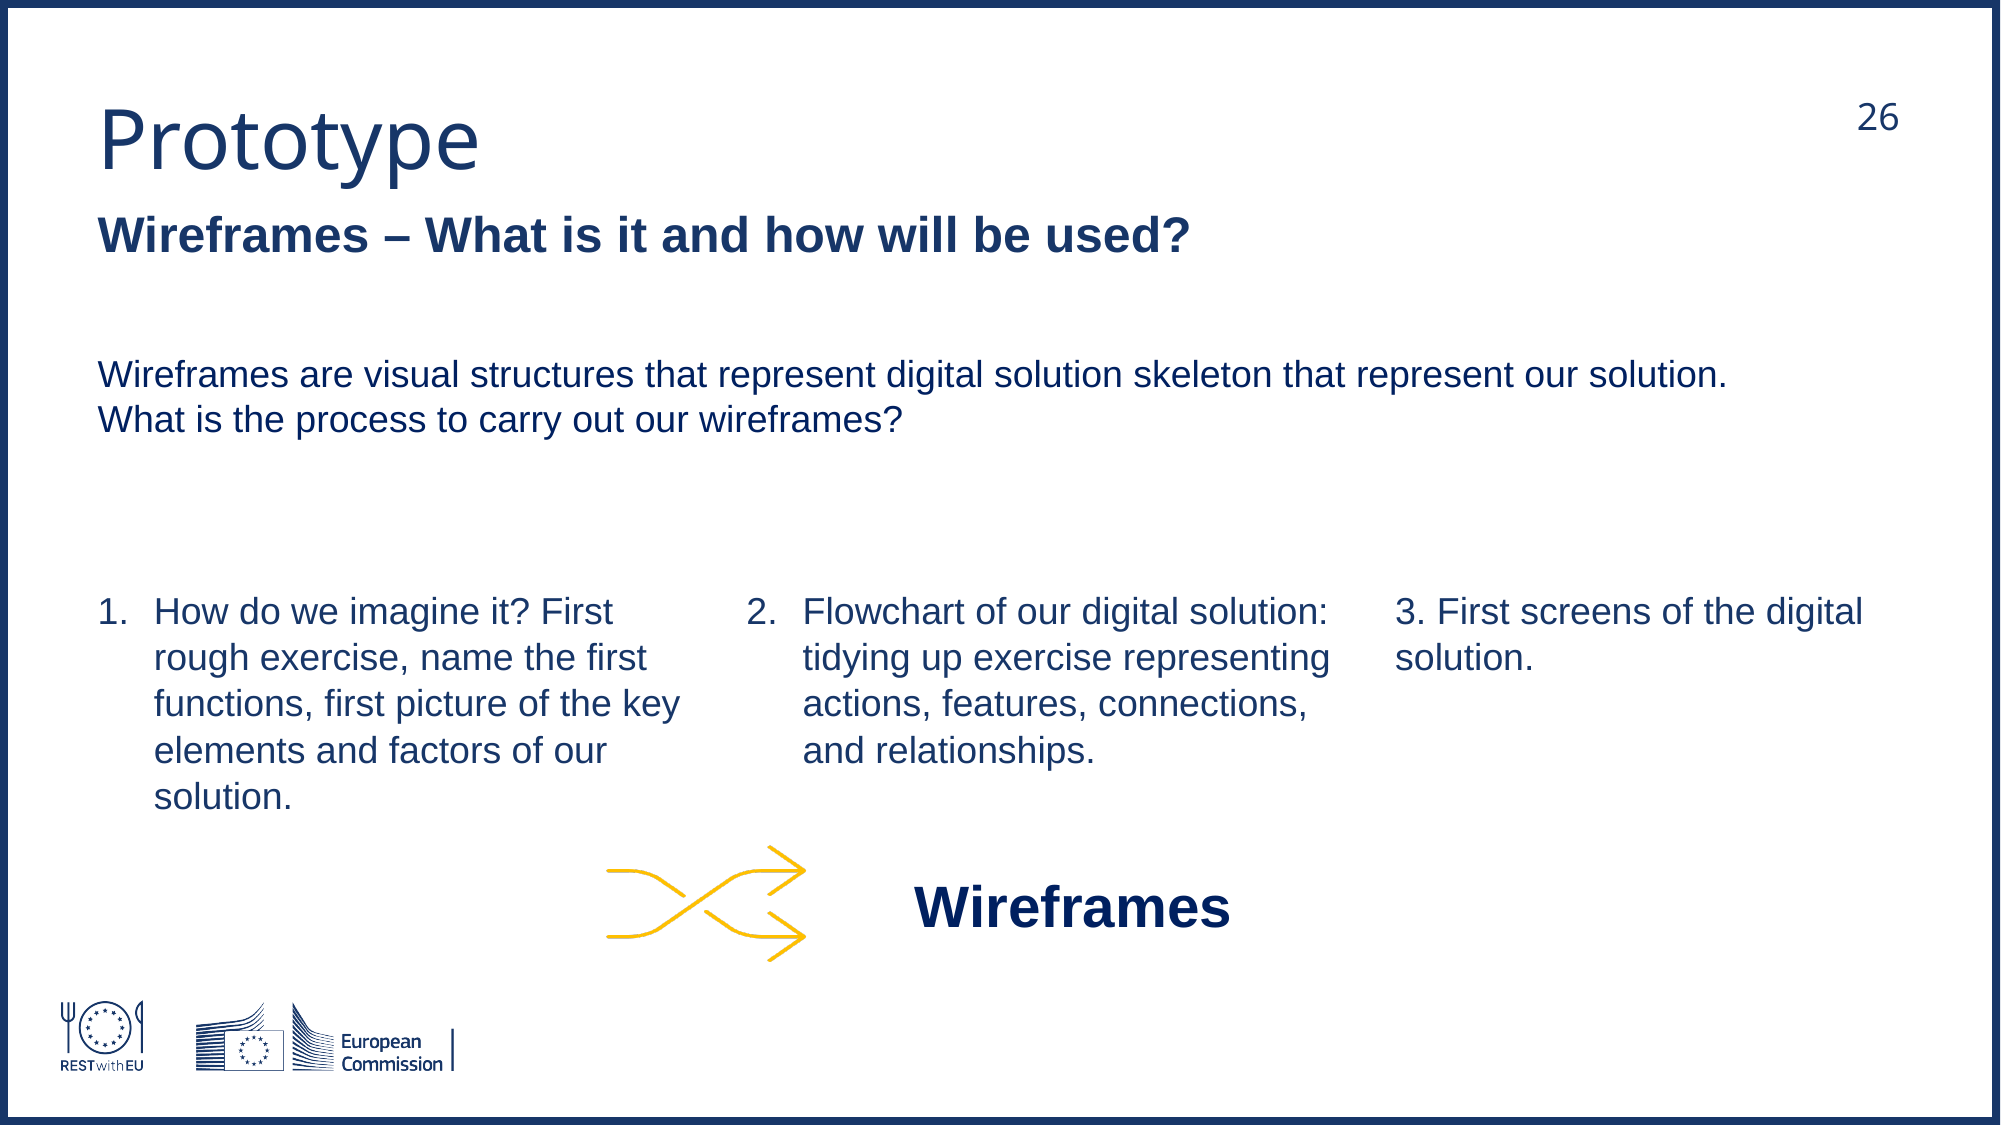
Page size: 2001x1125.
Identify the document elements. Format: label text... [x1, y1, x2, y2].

text_box Wireframes – What is it and how will be used? [82, 195, 2000, 270]
text_box Wireframes are visual structures that represent digital solution skeleton that represent our solution. What is the process to carry out our wireframes? [82, 342, 1956, 448]
picture [597, 828, 815, 979]
picture [196, 1002, 454, 1071]
text_box Wireframes [899, 861, 1353, 947]
picture [61, 1000, 143, 1071]
text_box How do we imagine it? First rough exercise, name the first functions, first picture of the key elements and factors of our solution. Flowchart of our digital solution: tidying up exercise representing actions, features, connections, and relationships. 3. First screens of the digital solution. [82, 578, 2000, 867]
text_box Prototype [82, 78, 1263, 194]
